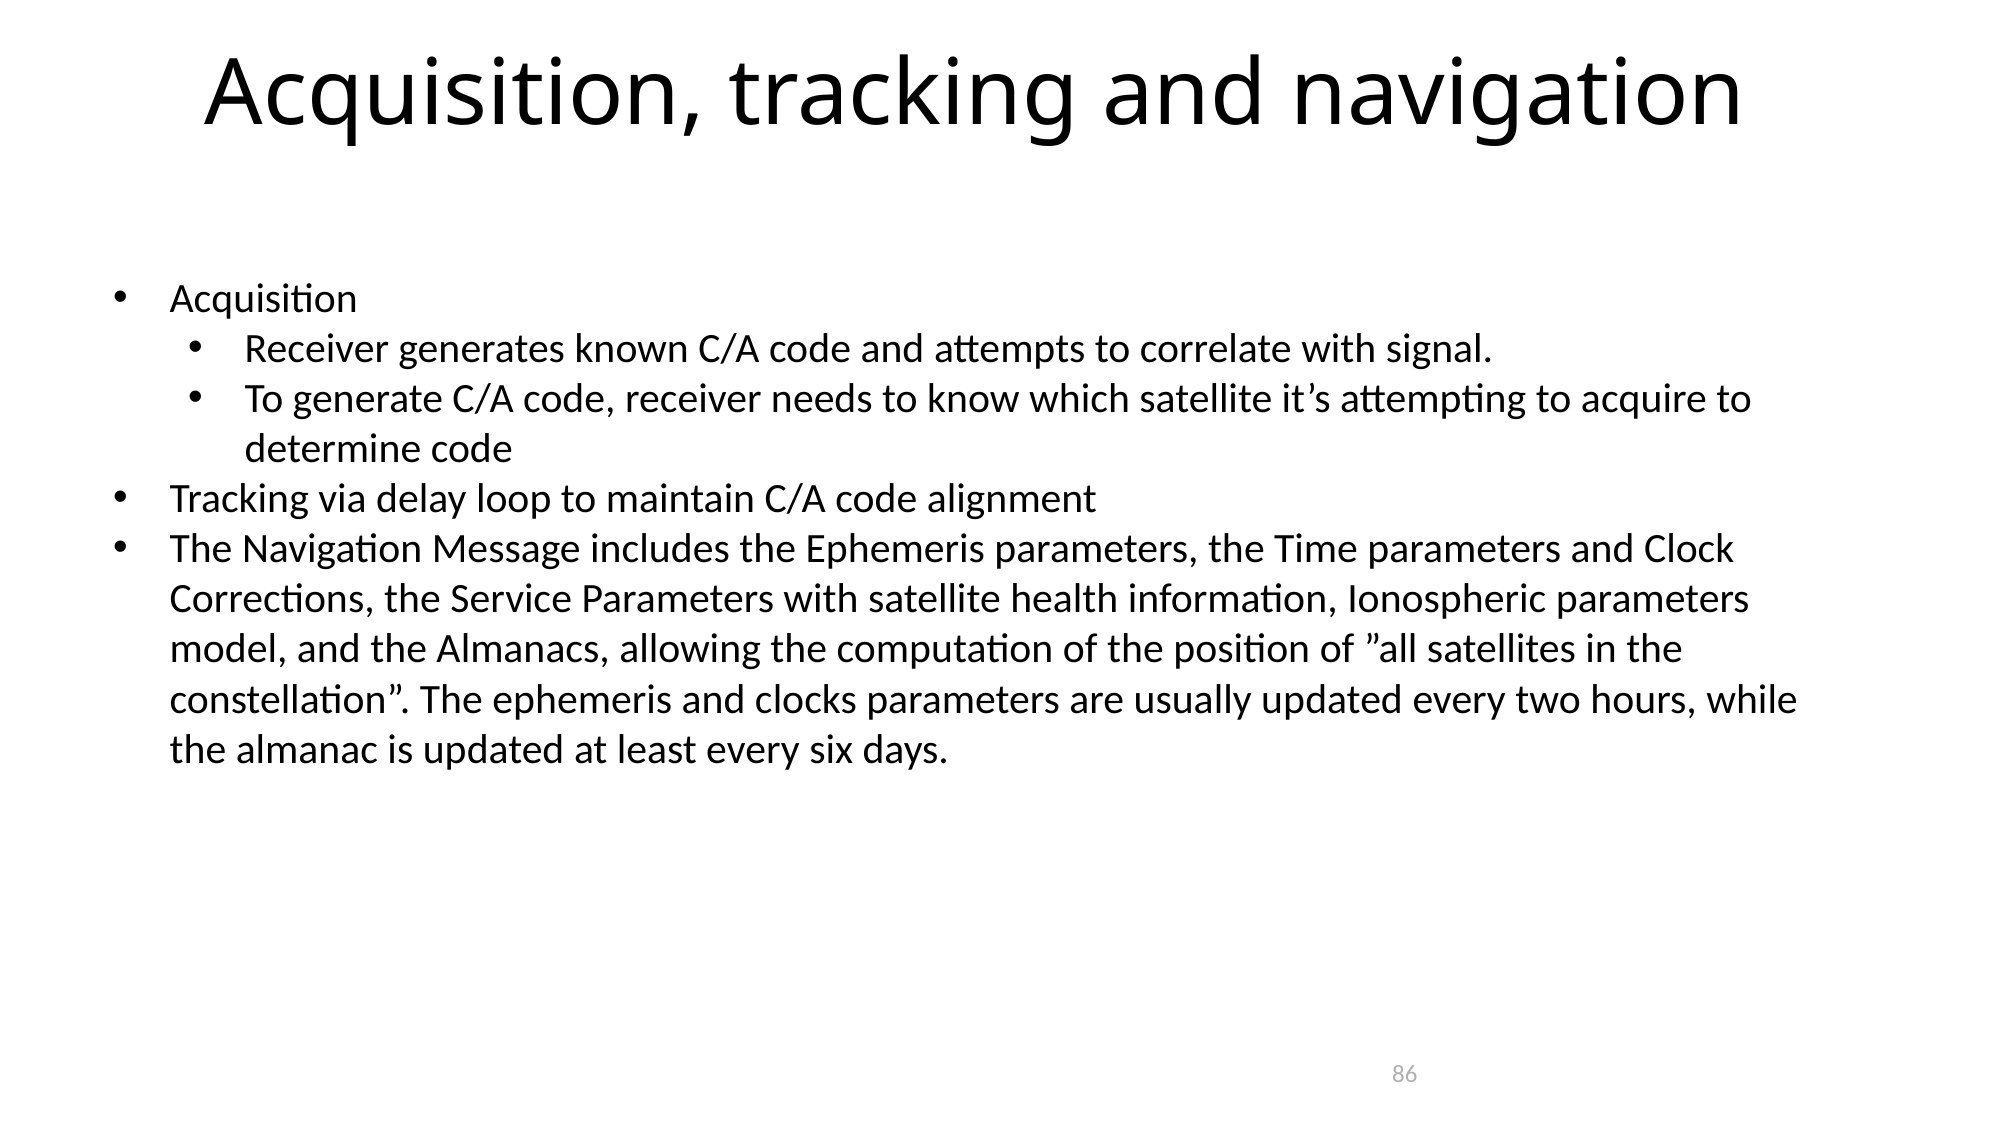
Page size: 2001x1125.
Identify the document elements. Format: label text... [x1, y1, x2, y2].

text_box Acquisition, tracking and navigation [30, 25, 1922, 151]
text_box Acquisition Receiver generates known C/A code and attempts to correlate with signal. To generate C/A code, receiver needs to know which satellite it’s attempting to acquire to determine code Tracking via delay loop to maintain C/A code alignment The Navigation Message includes the Ephemeris parameters, the Time parameters and Clock Corrections, the Service Parameters with satellite health information, Ionospheric parameters model, and the Almanacs, allowing the computation of the position of ”all satellites in the constellation”. The ephemeris and clocks parameters are usually updated every two hours, while the almanac is updated at least every six days. [105, 263, 1847, 909]
slide_number 86 [1074, 738, 1425, 1125]
